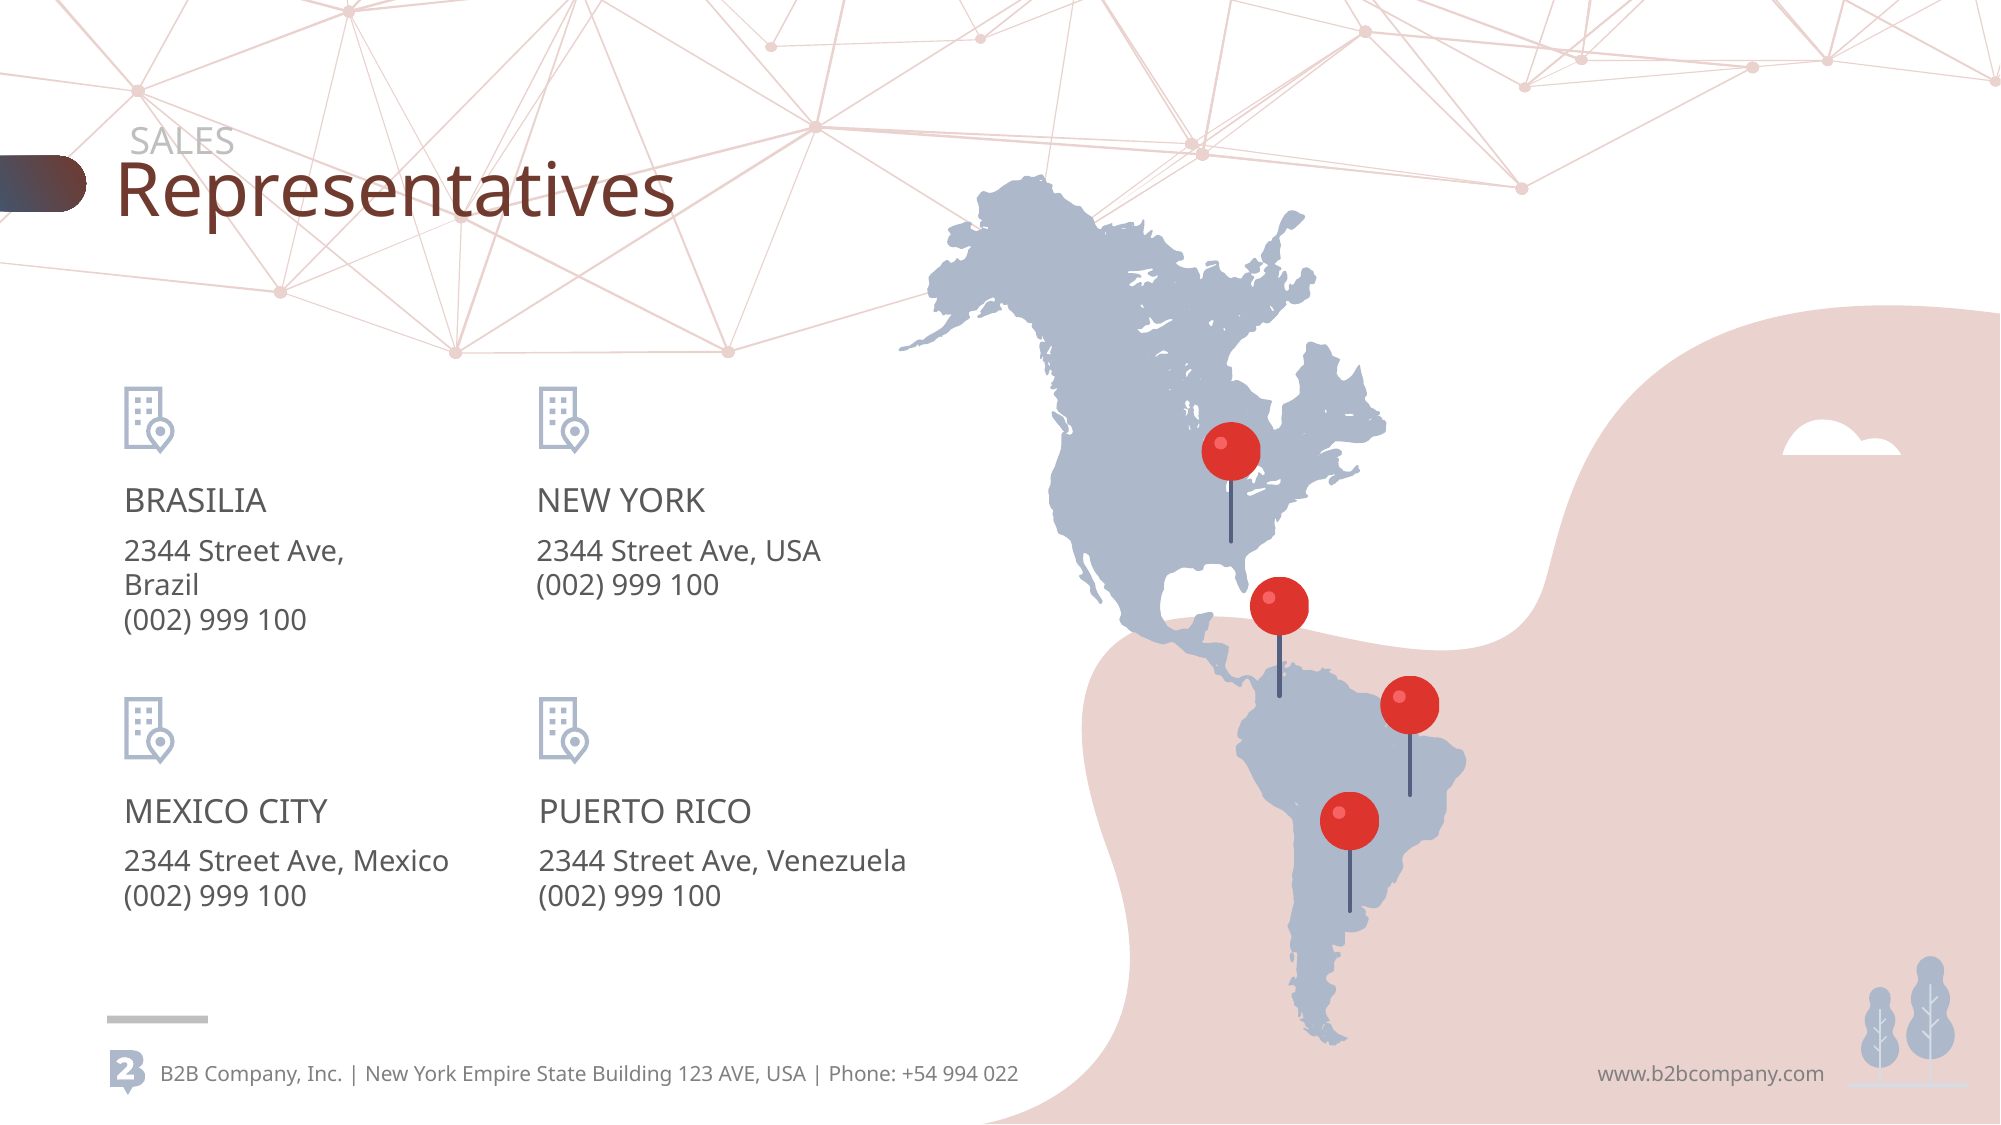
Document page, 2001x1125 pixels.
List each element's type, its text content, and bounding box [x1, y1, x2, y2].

text_box 2344 Street Ave, Brazil (002) 999 100 [109, 524, 441, 644]
text_box SALES [114, 87, 250, 170]
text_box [124, 386, 175, 455]
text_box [539, 386, 590, 455]
text_box 2344 Street Ave, Venezuela (002) 999 100 [523, 834, 898, 920]
text_box 2344 Street Ave, USA (002) 999 100 [521, 524, 853, 610]
footer B2B Company, Inc. | New York Empire State Building 123 AVE, USA | Phone: +54 994 022 [145, 1042, 1130, 1103]
text_box MEXICO CITY [109, 782, 446, 837]
text_box BRASILIA [109, 471, 334, 527]
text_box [539, 697, 590, 765]
text_box PUERTO RICO [523, 782, 861, 837]
text_box NEW YORK [521, 471, 832, 527]
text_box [898, 173, 1467, 1046]
title Representatives [99, 143, 882, 252]
text_box 2344 Street Ave, Mexico (002) 999 100 [109, 834, 477, 920]
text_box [124, 697, 175, 765]
